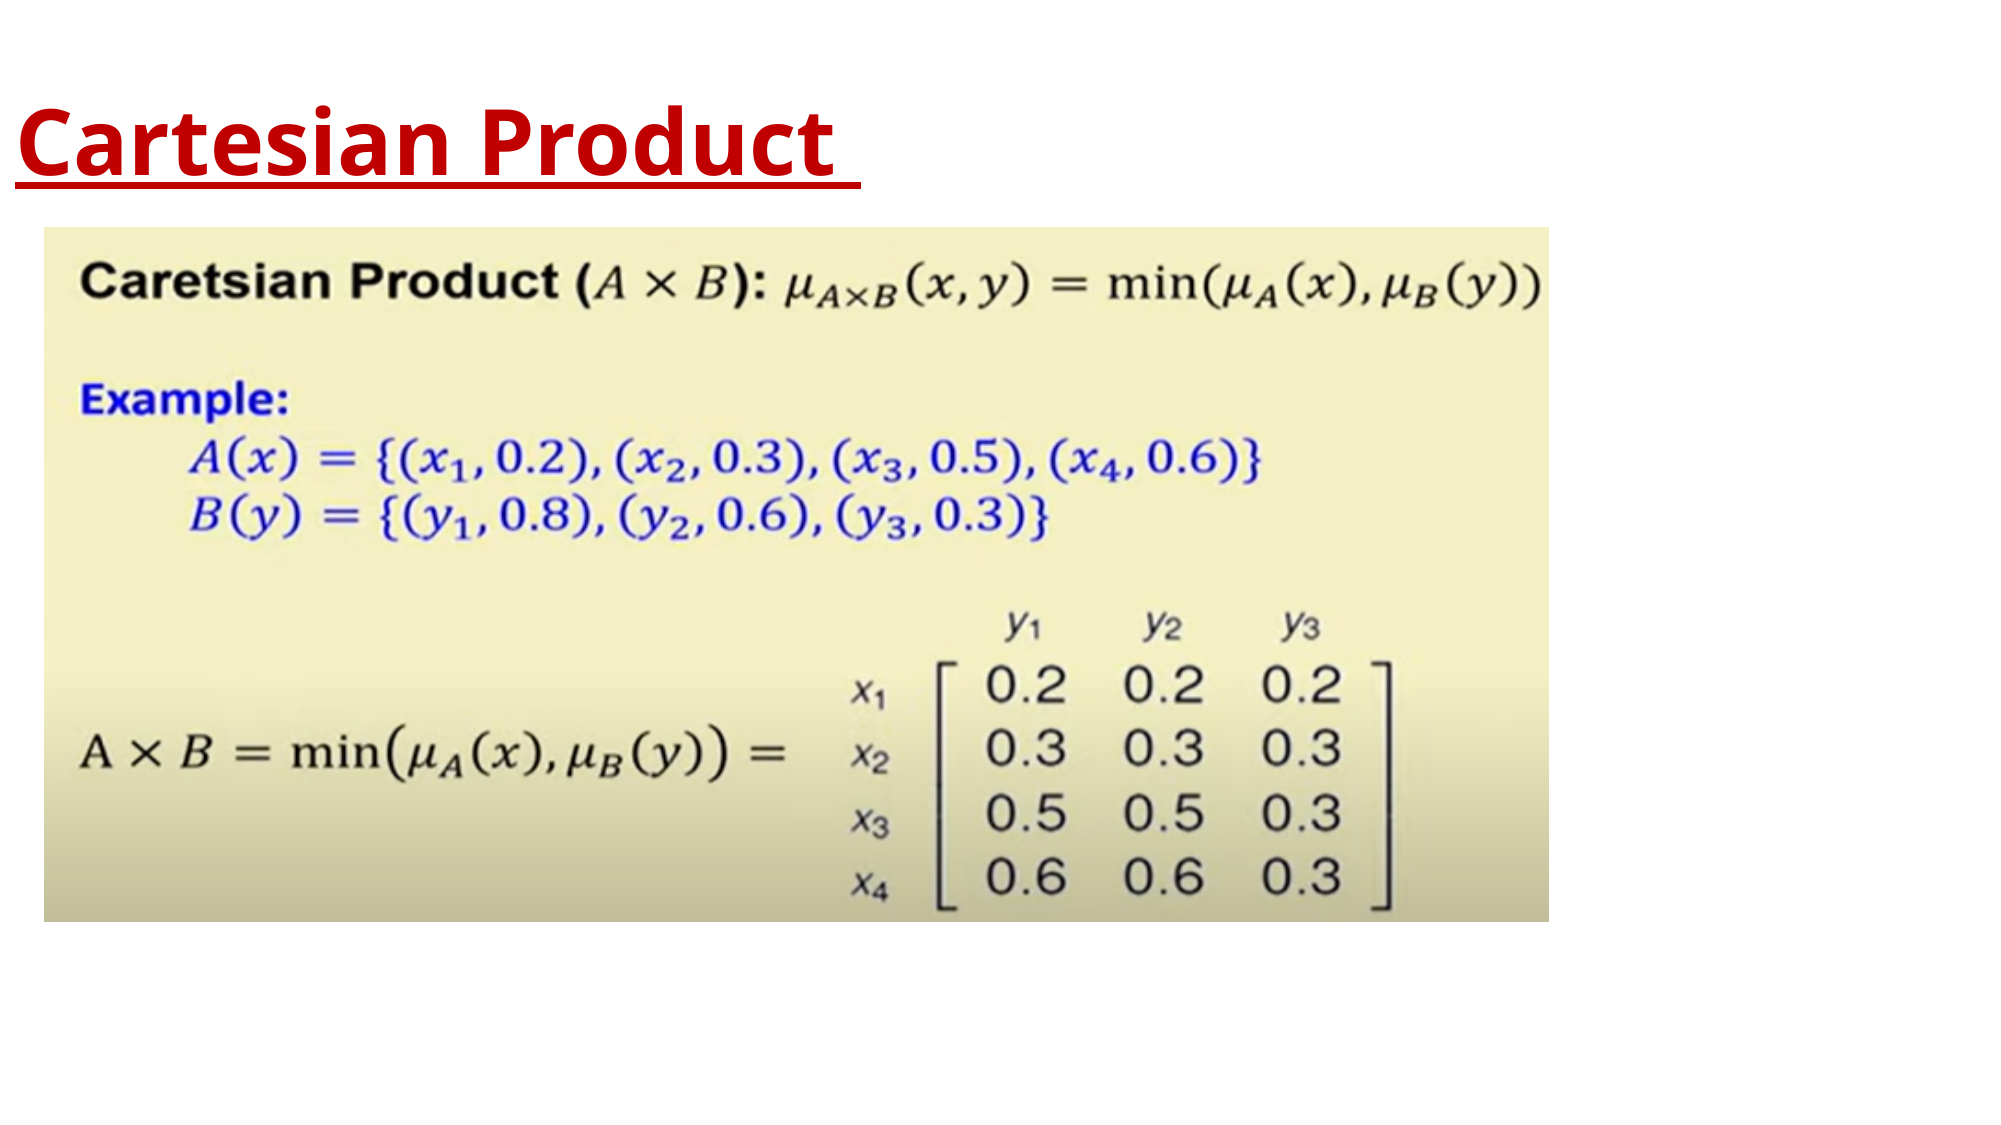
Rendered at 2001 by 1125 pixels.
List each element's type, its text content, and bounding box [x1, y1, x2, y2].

picture [44, 227, 1549, 922]
title Cartesian Product [0, 36, 1725, 255]
